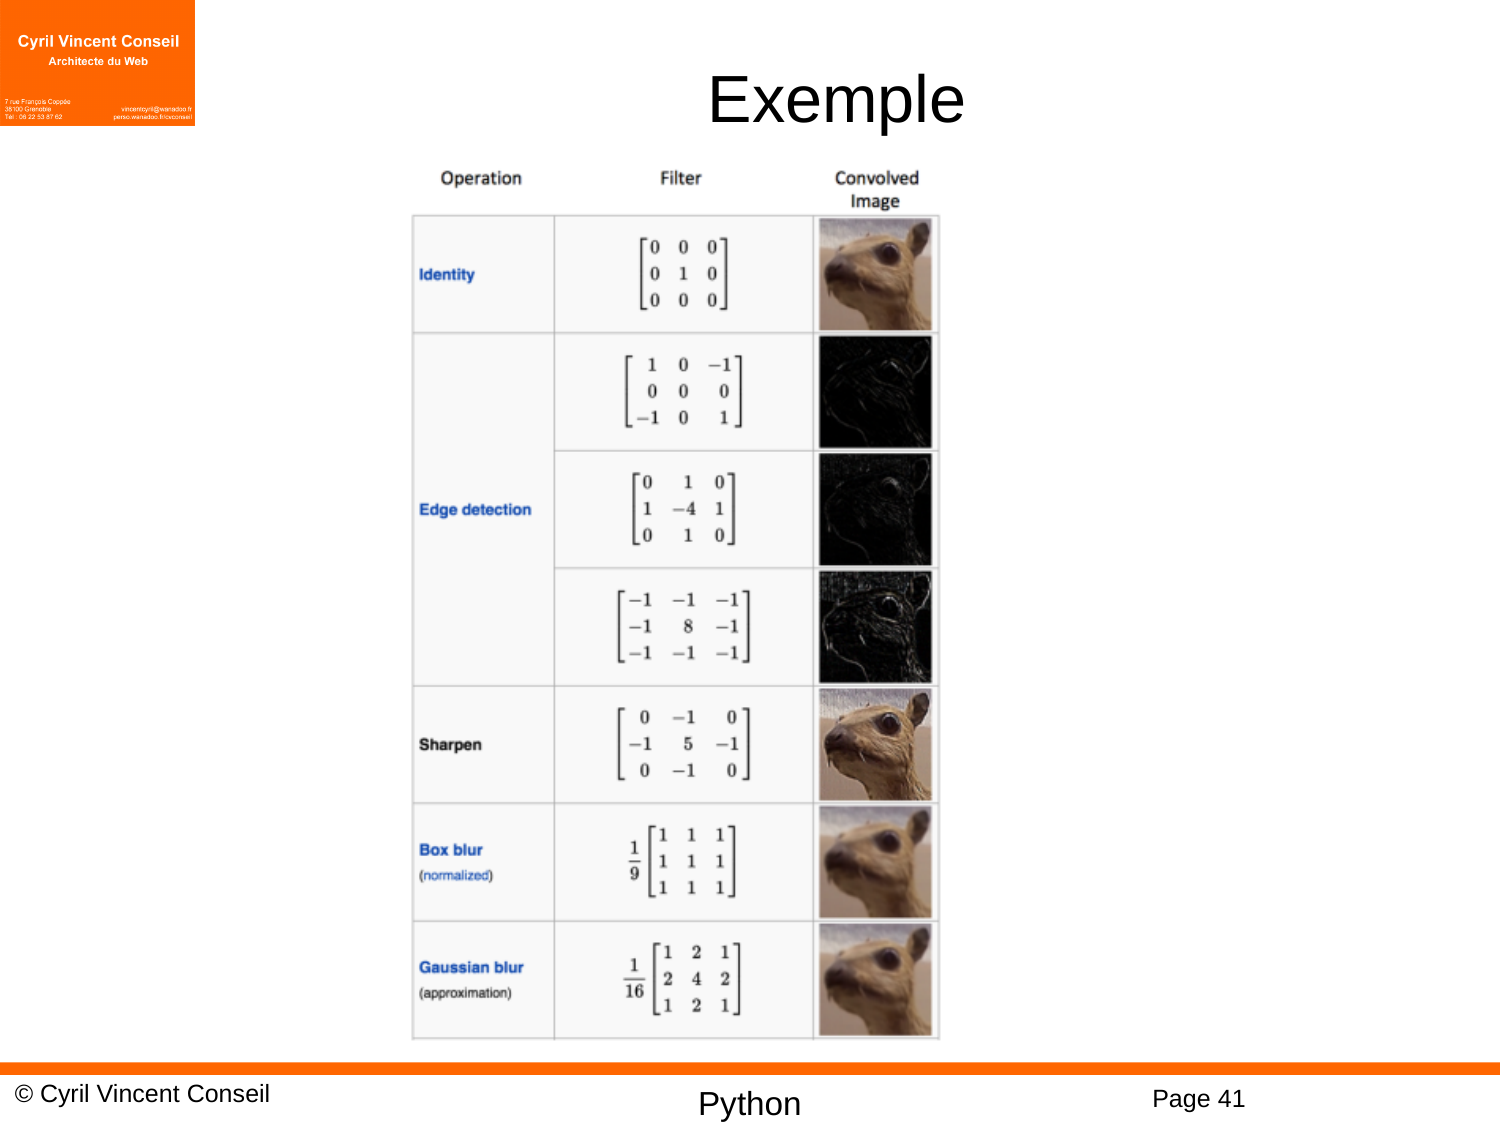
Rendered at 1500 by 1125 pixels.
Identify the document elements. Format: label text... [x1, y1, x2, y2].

title Exemple [194, 2, 1480, 190]
picture [407, 160, 947, 1047]
picture [0, 0, 195, 126]
